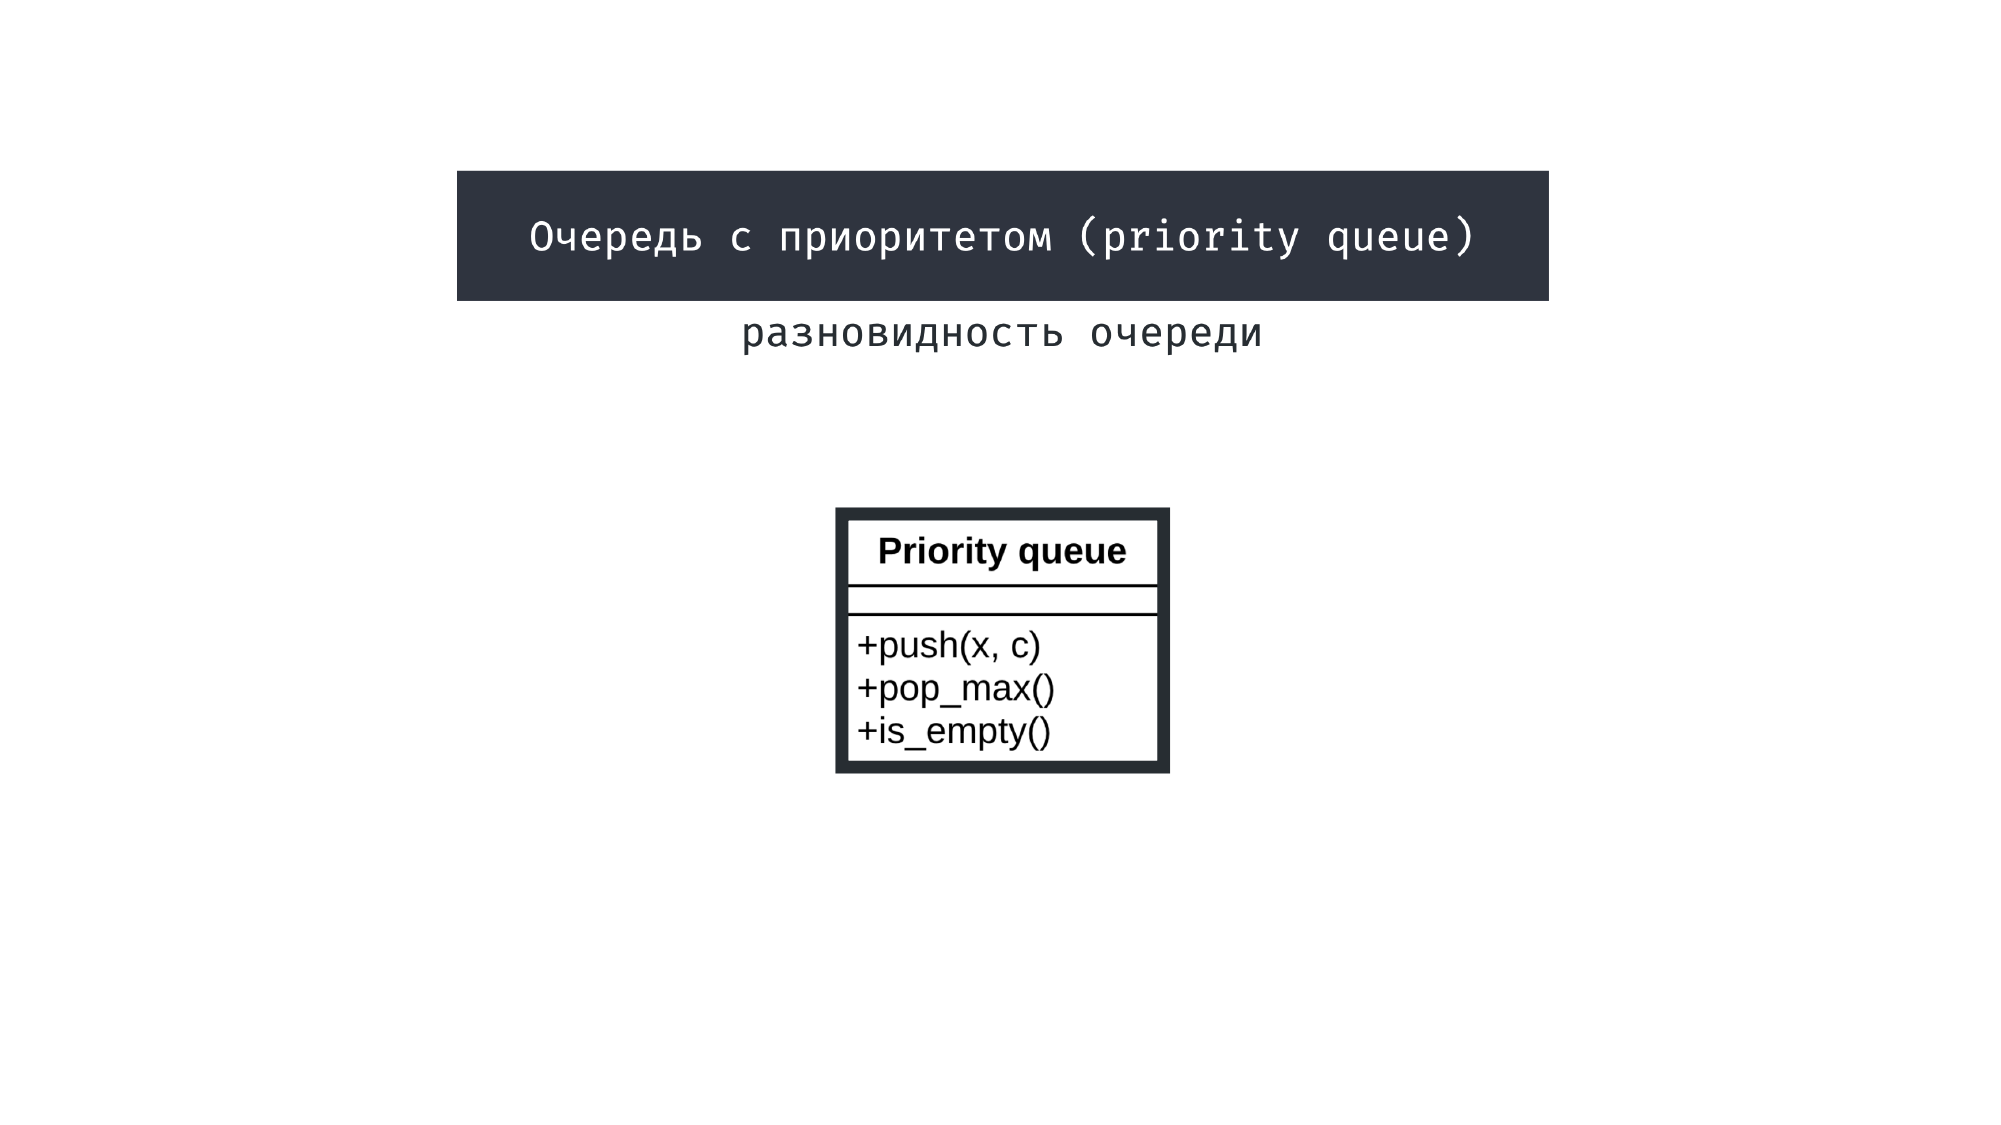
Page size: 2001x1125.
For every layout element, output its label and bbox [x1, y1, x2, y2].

picture [362, 92, 1638, 1033]
